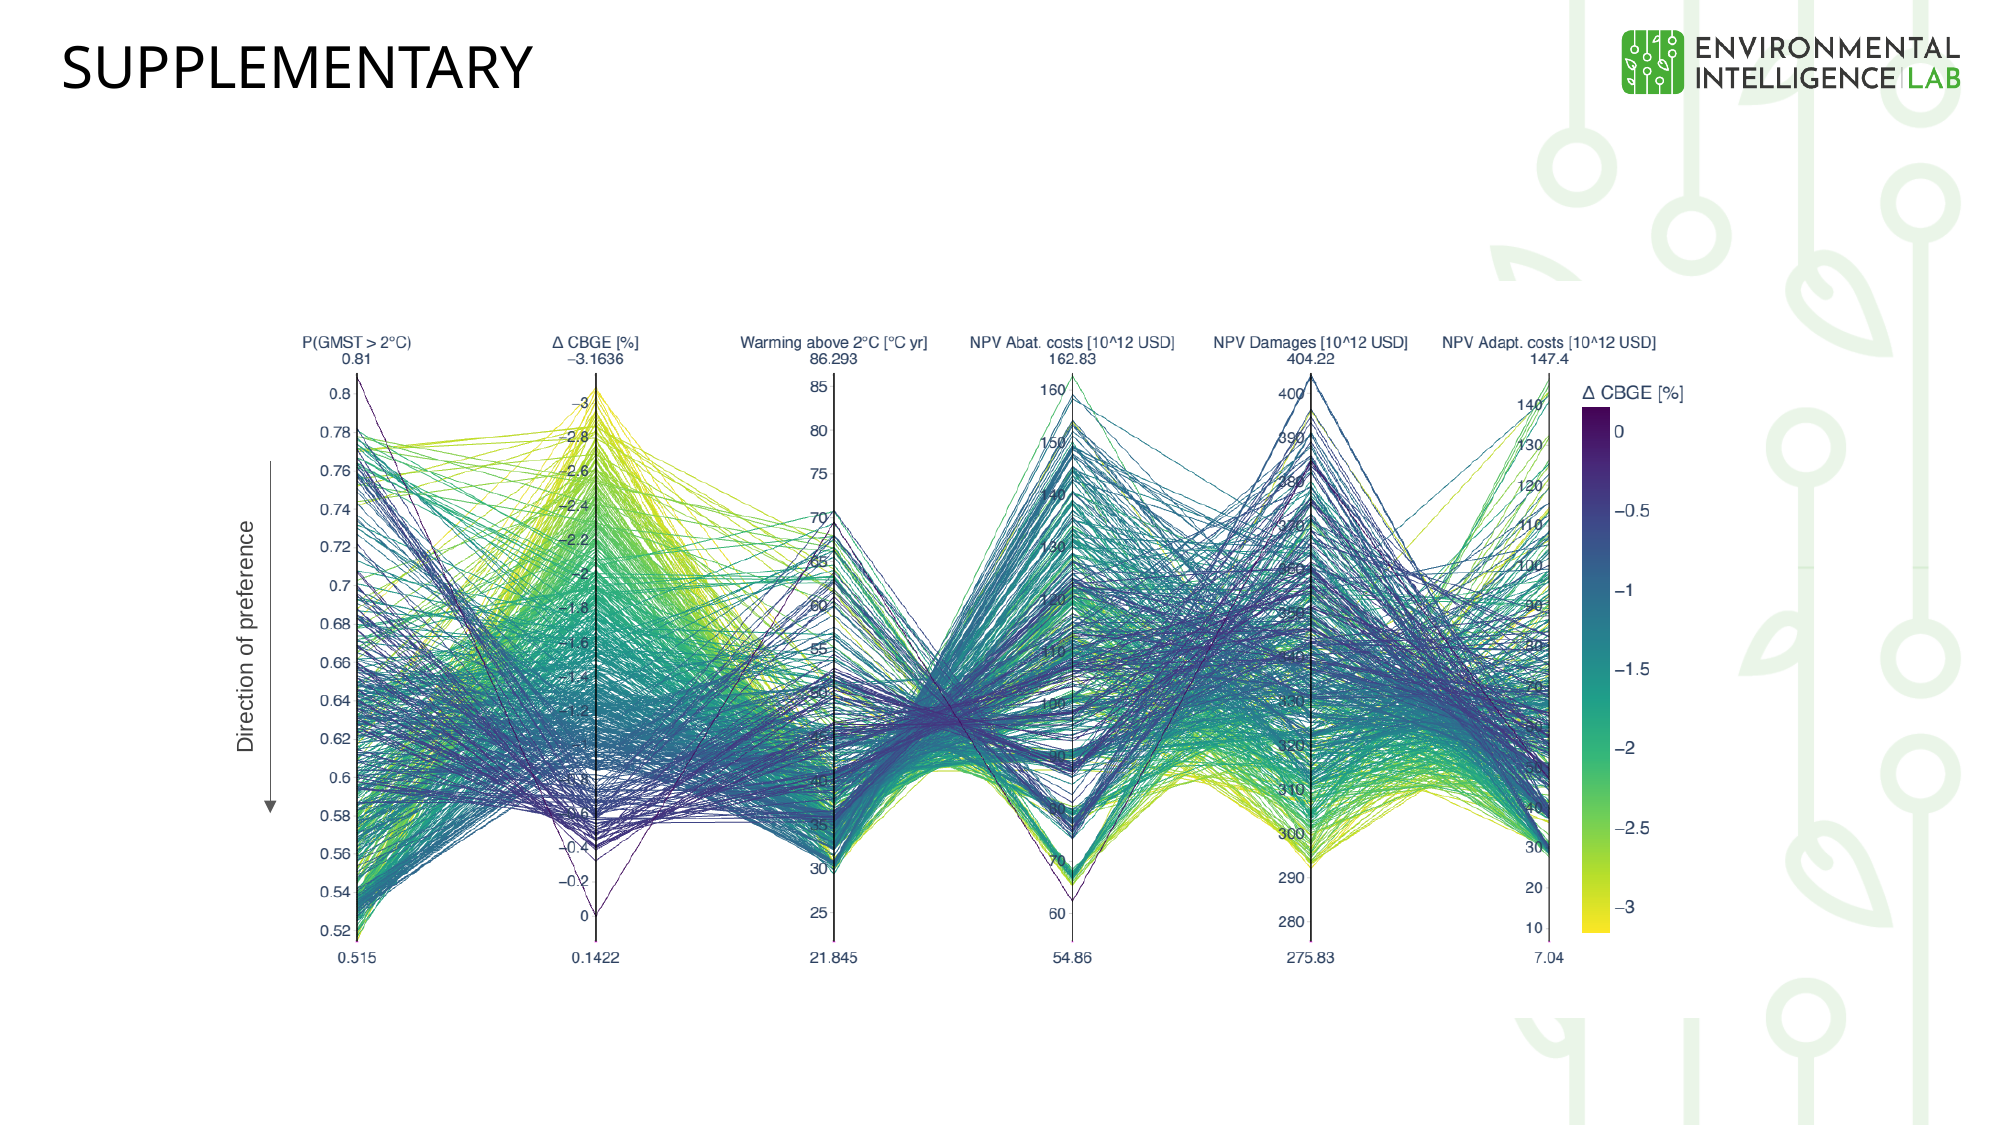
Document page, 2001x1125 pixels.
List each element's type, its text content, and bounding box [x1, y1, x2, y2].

title SUPPLEMENTARY [46, 30, 1569, 186]
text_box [222, 281, 1735, 1019]
picture [1621, 30, 1962, 95]
